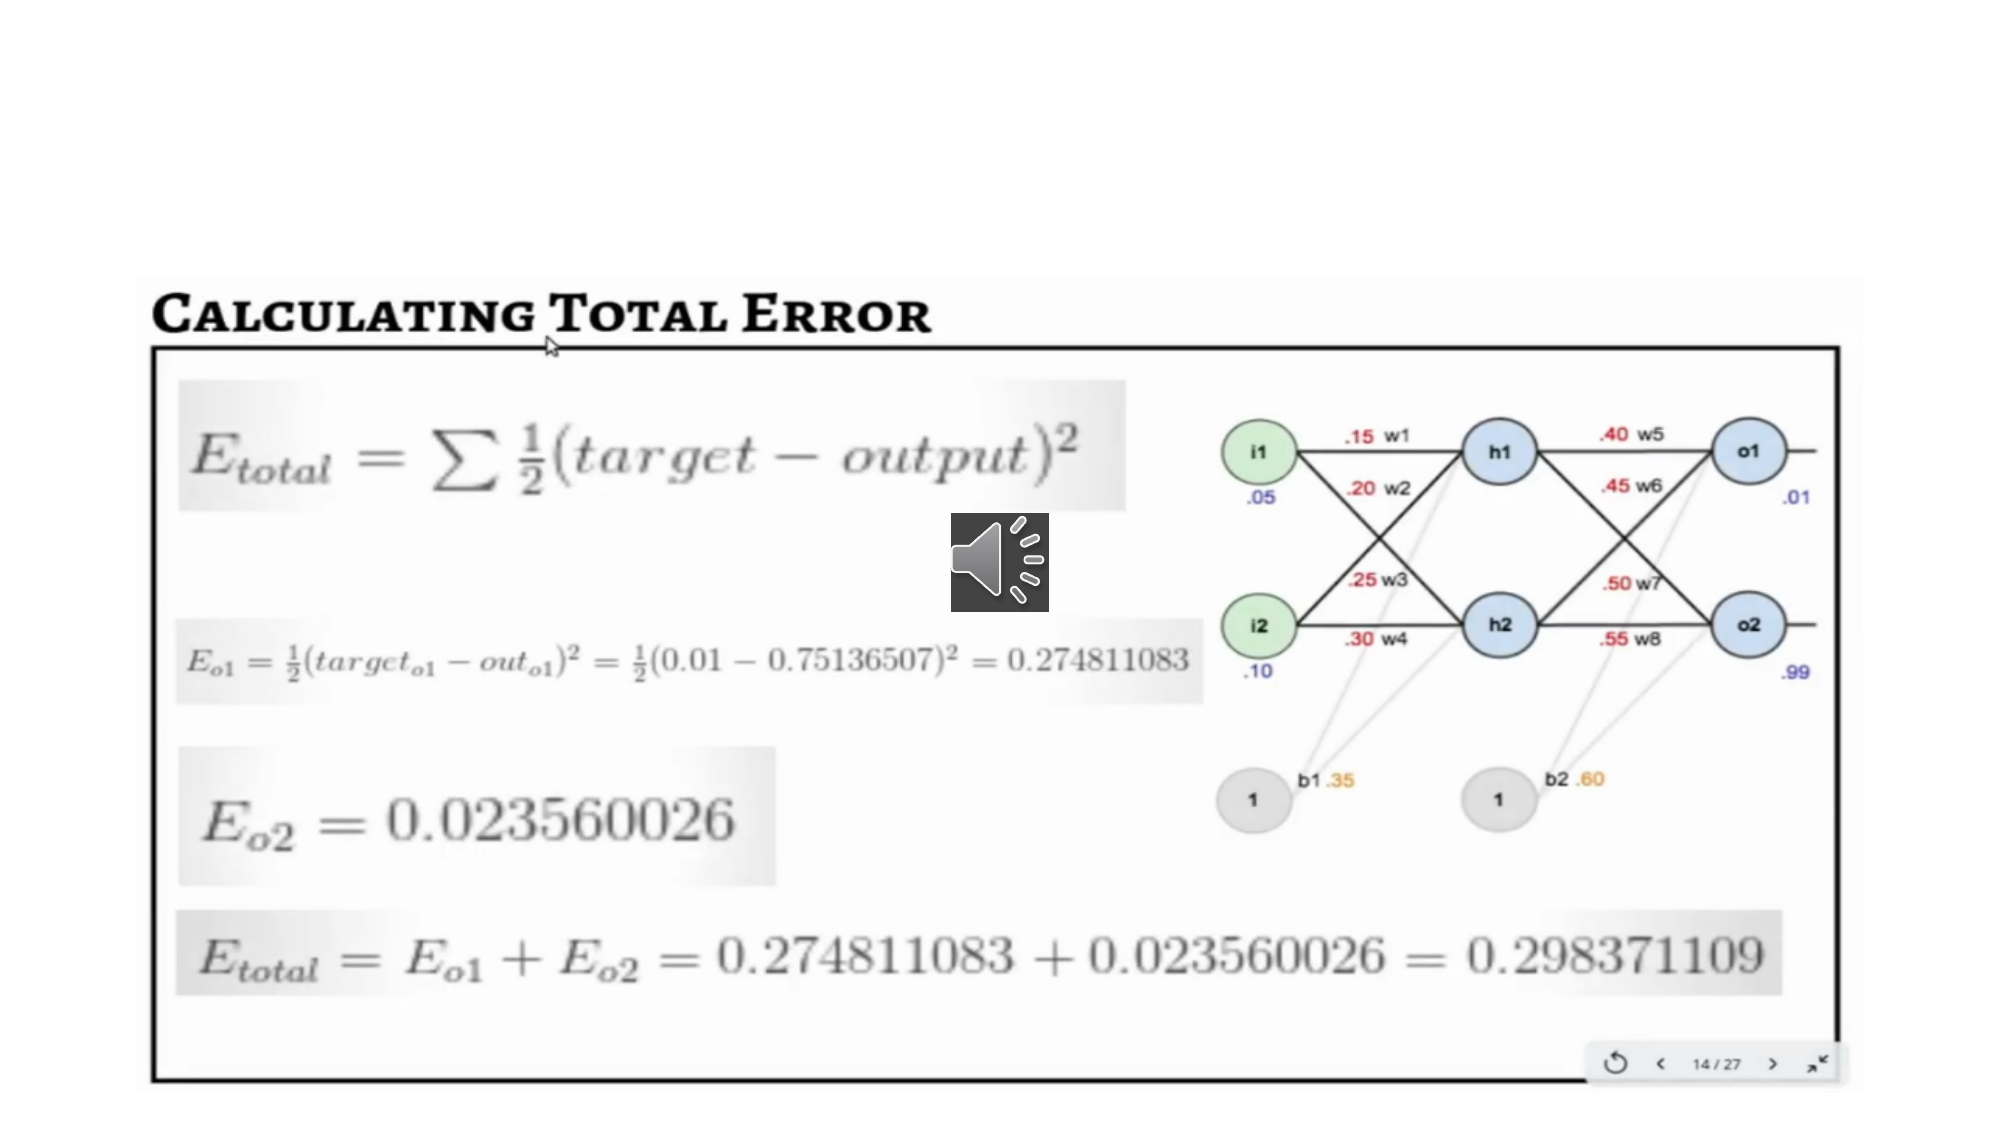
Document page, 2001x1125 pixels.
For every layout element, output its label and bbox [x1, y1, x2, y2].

picture [949, 512, 1050, 613]
list [137, 277, 1863, 1093]
